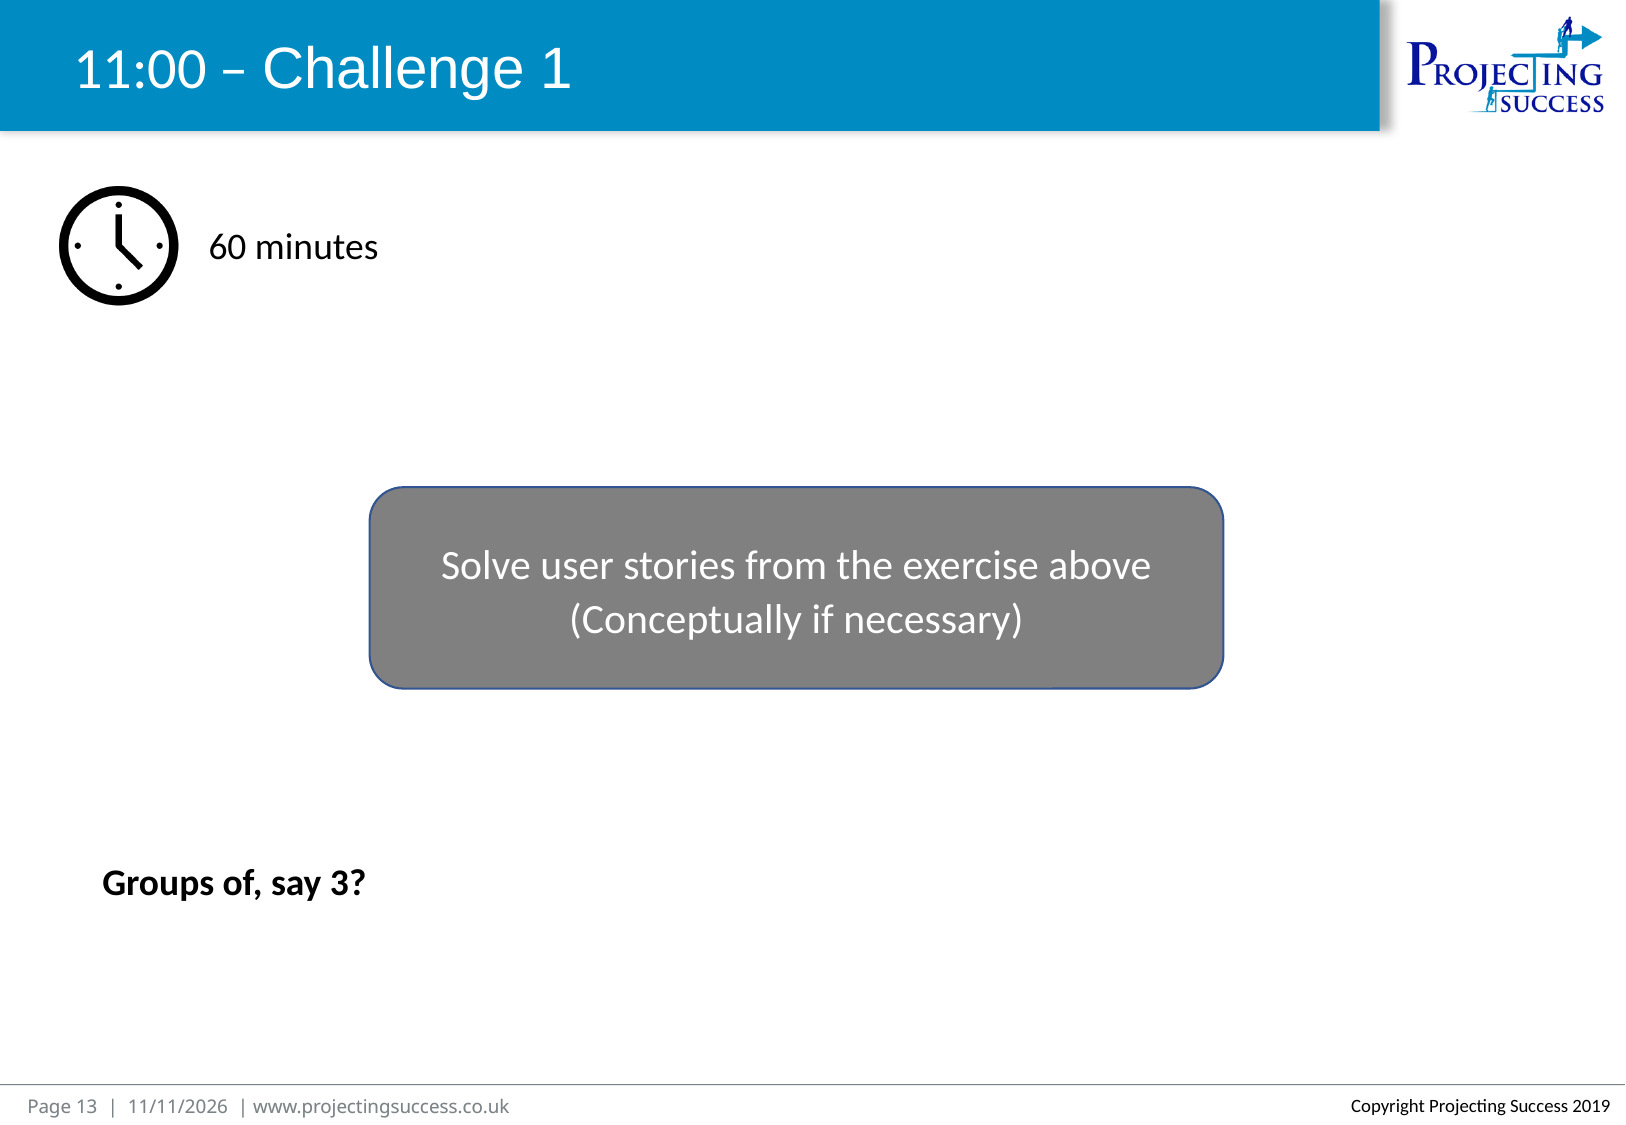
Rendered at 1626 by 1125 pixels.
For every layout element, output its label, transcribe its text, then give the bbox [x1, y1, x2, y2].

picture [43, 170, 194, 321]
picture [1400, 11, 1609, 119]
text_box 60 minutes [194, 214, 441, 275]
text_box Solve user stories from the exercise above (Conceptually if necessary) [368, 486, 1225, 690]
text_box 11:00 – Challenge 1 [0, 0, 1381, 132]
text_box Groups of, say 3? [87, 850, 900, 956]
